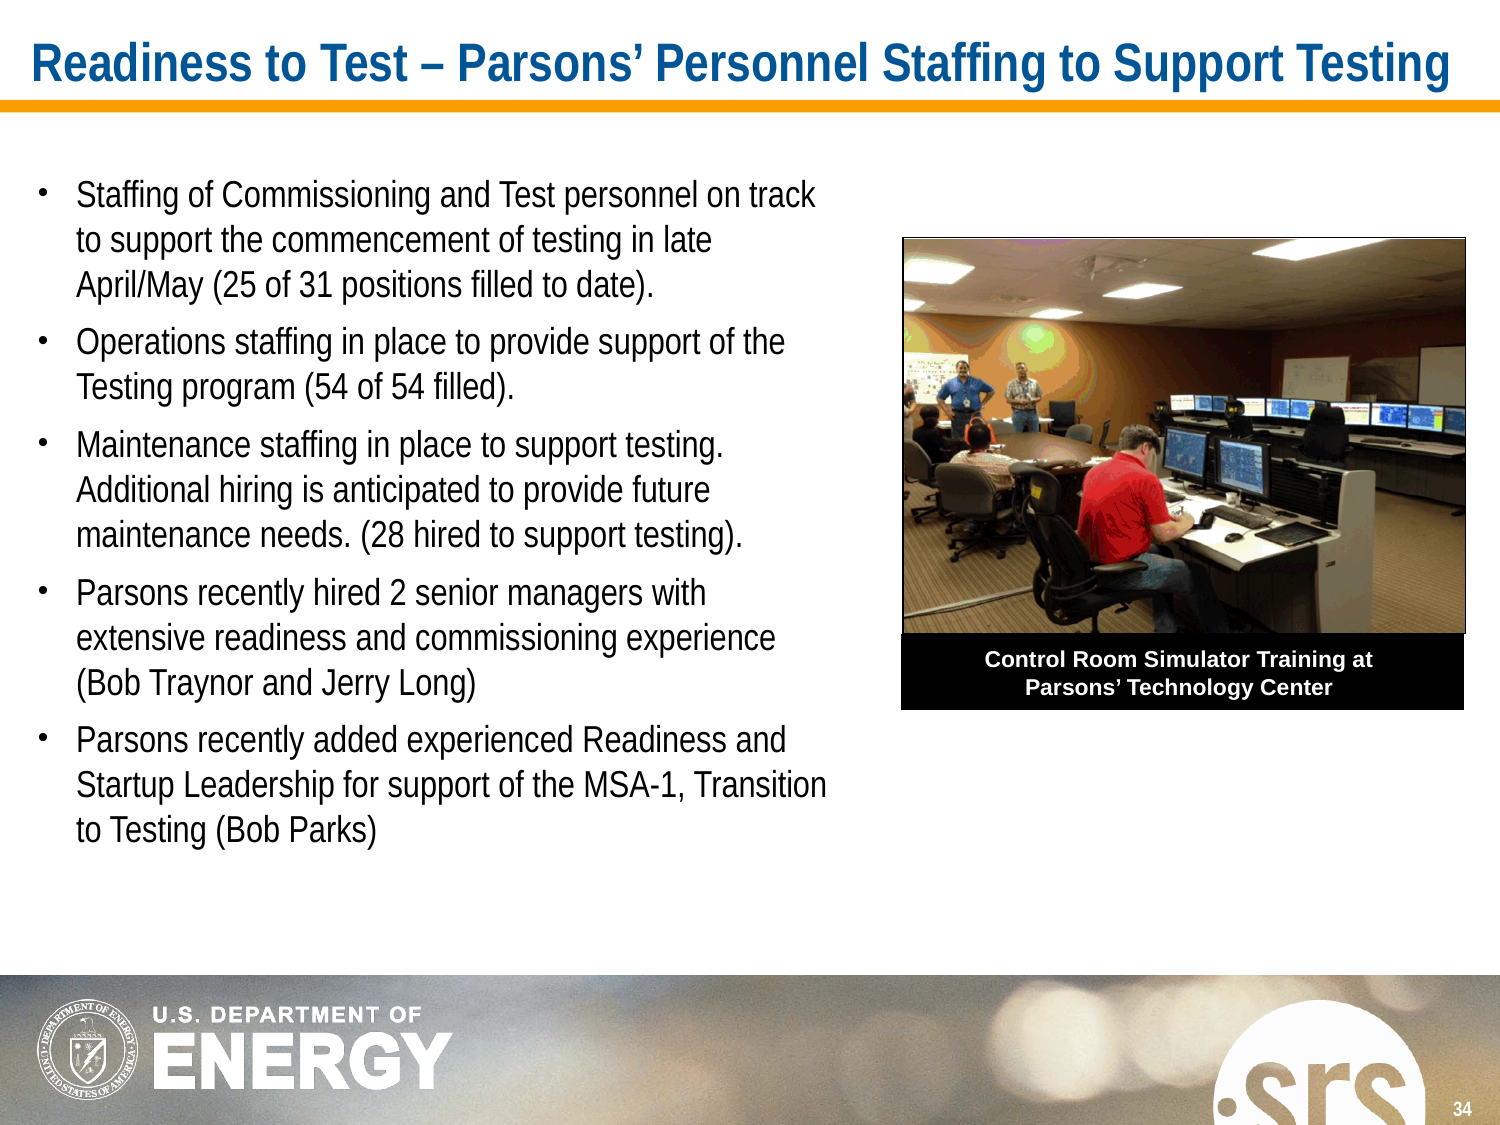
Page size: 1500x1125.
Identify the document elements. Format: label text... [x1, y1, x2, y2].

title Readiness to Test – Parsons’ Personnel Staffing to Support Testing [16, 20, 1500, 113]
list Staffing of Commissioning and Test personnel on track to support the commencement of testing in late April/May (25 of 31 positions filled to date). Operations staffing in place to provide support of the Testing program (54 of 54 filled). Maintenance staffing in place to support testing. Additional hiring is anticipated to provide future maintenance needs. (28 hired to support testing). Parsons recently hired 2 senior managers with extensive readiness and commissioning experience (Bob Traynor and Jerry Long) Parsons recently added experienced Readiness and Startup Leadership for support of the MSA-1, Transition to Testing (Bob Parks) [23, 162, 842, 925]
picture [0, 975, 1500, 1125]
text_box Control Room Simulator Training at Parsons’ Technology Center [903, 641, 1461, 707]
slide_number 34 [1425, 1087, 1500, 1125]
picture [903, 238, 1465, 634]
